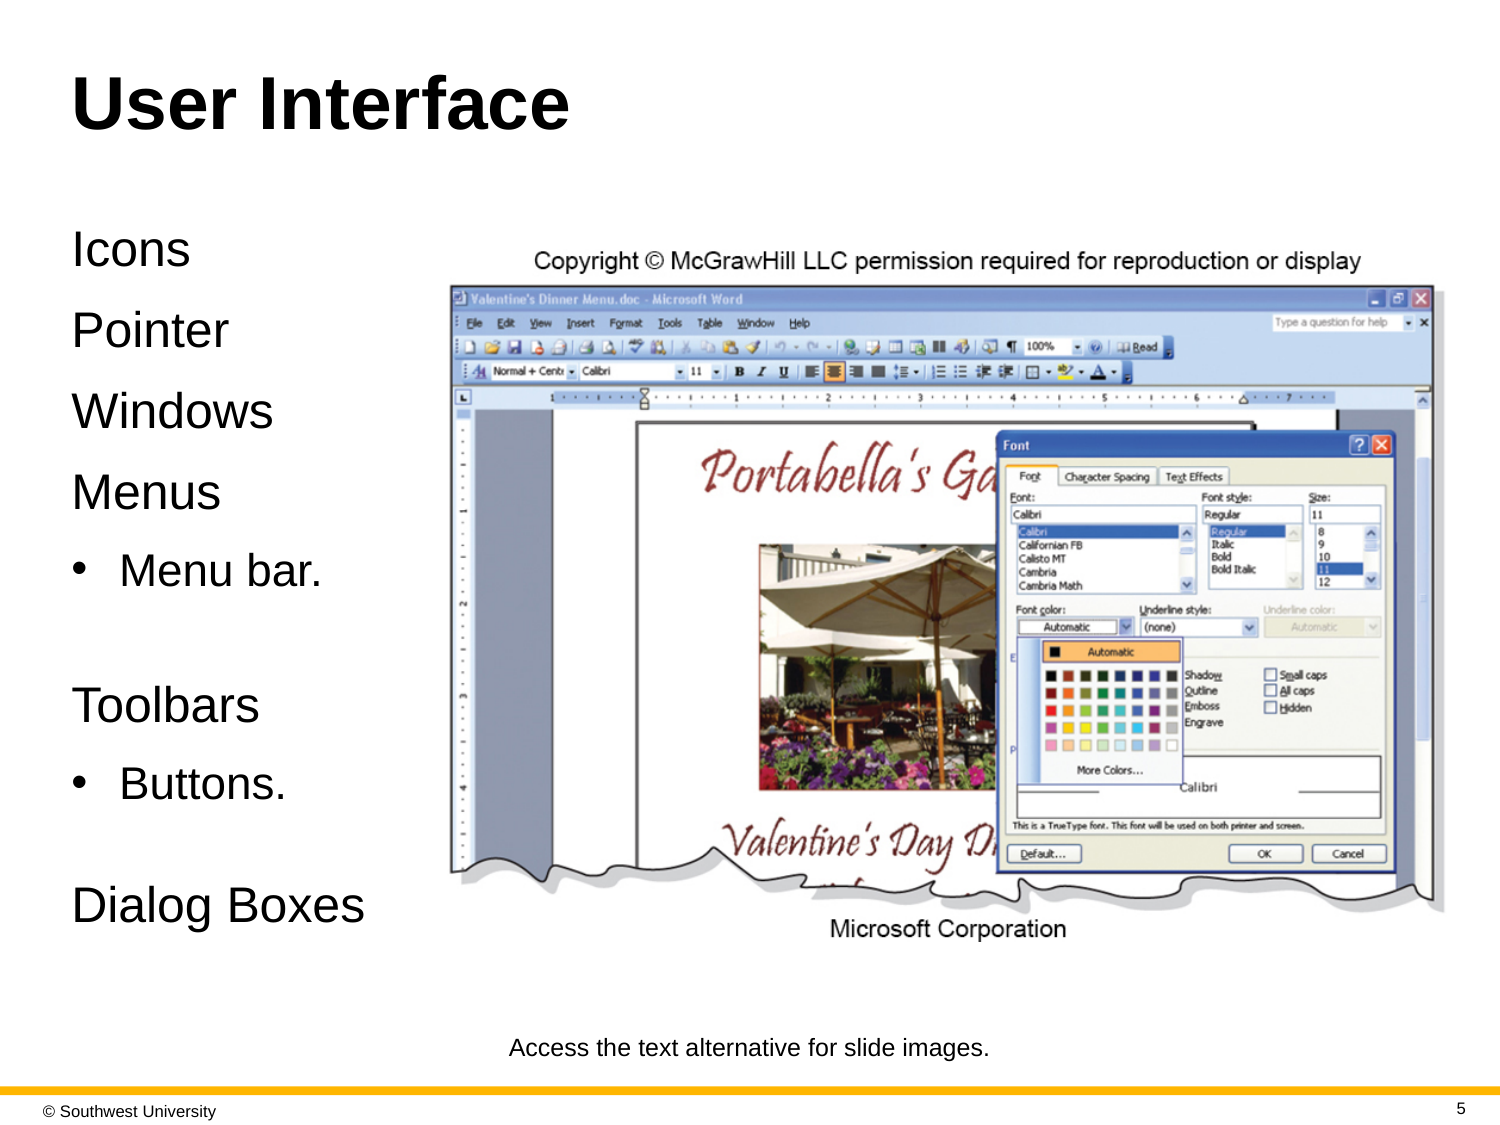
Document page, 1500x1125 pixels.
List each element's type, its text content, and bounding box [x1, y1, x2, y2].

list Dialog Boxes [56, 865, 426, 939]
picture [447, 249, 1448, 942]
slide_number 5 [1415, 1094, 1474, 1122]
list Icons Pointer Windows Menus Menu bar. [56, 209, 426, 629]
list Toolbars Buttons. [56, 665, 363, 835]
list Access the text alternative for slide images. [432, 1037, 1068, 1069]
title User Interface [56, 38, 1444, 173]
